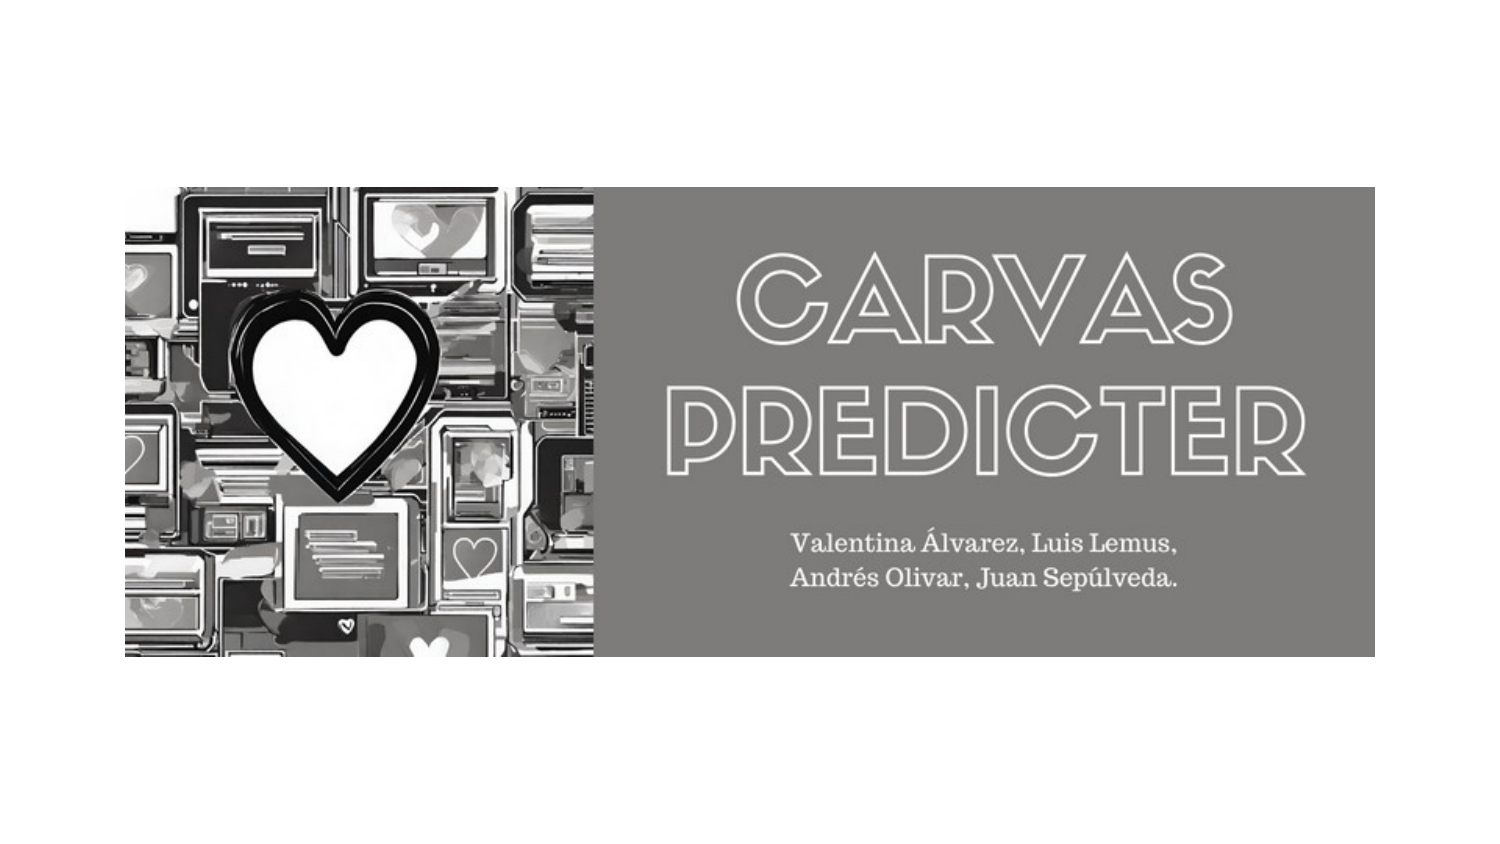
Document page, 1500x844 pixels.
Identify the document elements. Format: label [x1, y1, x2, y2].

picture [124, 187, 1376, 657]
